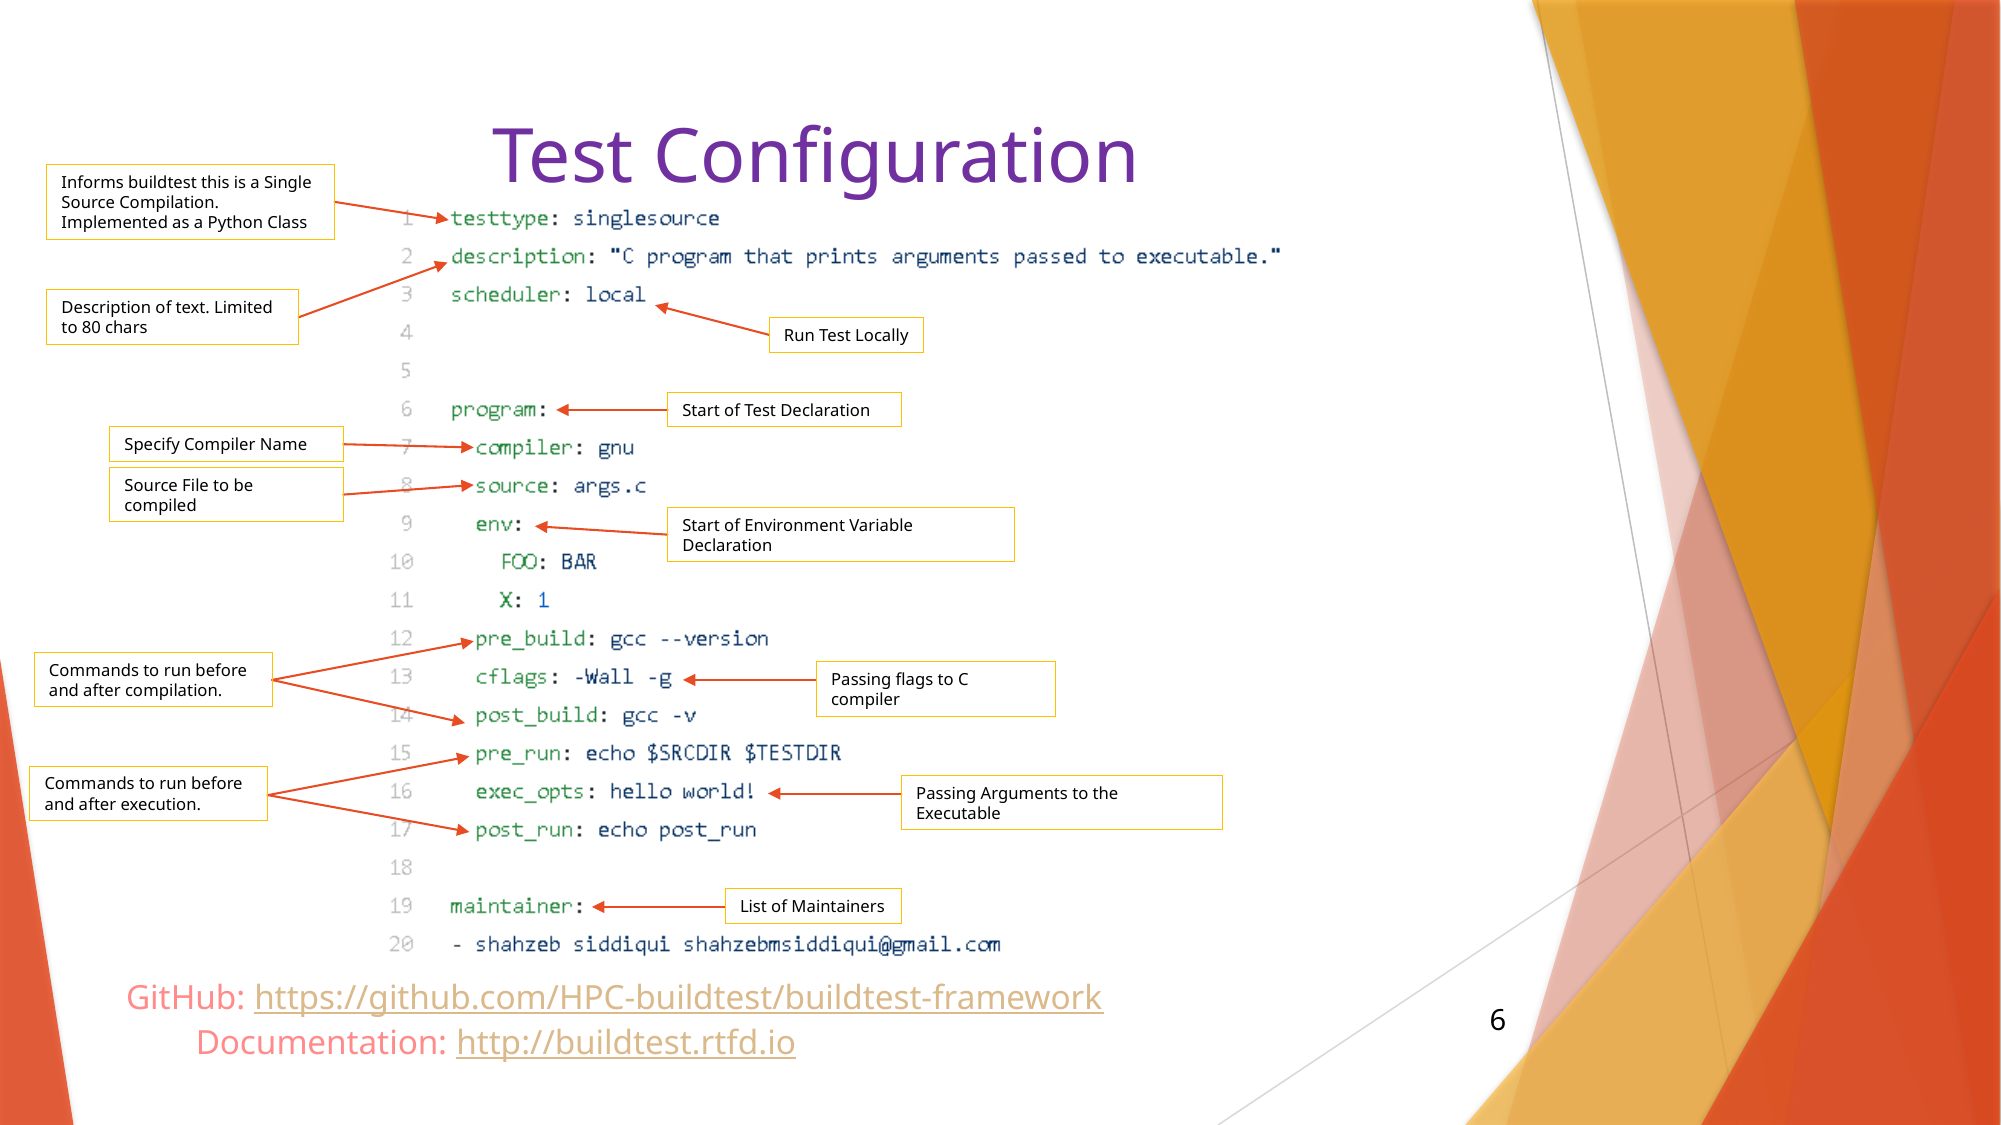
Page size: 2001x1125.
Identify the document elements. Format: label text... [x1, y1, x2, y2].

text_box Description of text. Limited to 80 chars [46, 289, 299, 345]
footer GitHub: https://github.com/HPC-buildtest/buildtest-framework Documentation: http://buildtest.rtfd.io [111, 991, 1145, 1051]
text_box Source File to be compiled [109, 467, 344, 522]
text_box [271, 640, 475, 681]
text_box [271, 679, 466, 724]
text_box Informs buildtest this is a Single Source Compilation. Implemented as a Python Class [46, 164, 335, 240]
text_box Commands to run before and after execution. [29, 766, 262, 821]
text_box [298, 261, 448, 319]
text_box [654, 304, 770, 336]
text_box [342, 443, 475, 448]
text_box Specify Compiler Name [109, 426, 344, 462]
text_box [334, 201, 450, 221]
slide_number 6 [1409, 991, 1522, 1051]
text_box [267, 755, 470, 794]
picture [377, 208, 1313, 961]
title Test Configuration [111, 99, 1522, 209]
text_box Commands to run before and after compilation. [34, 652, 266, 707]
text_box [267, 794, 470, 833]
